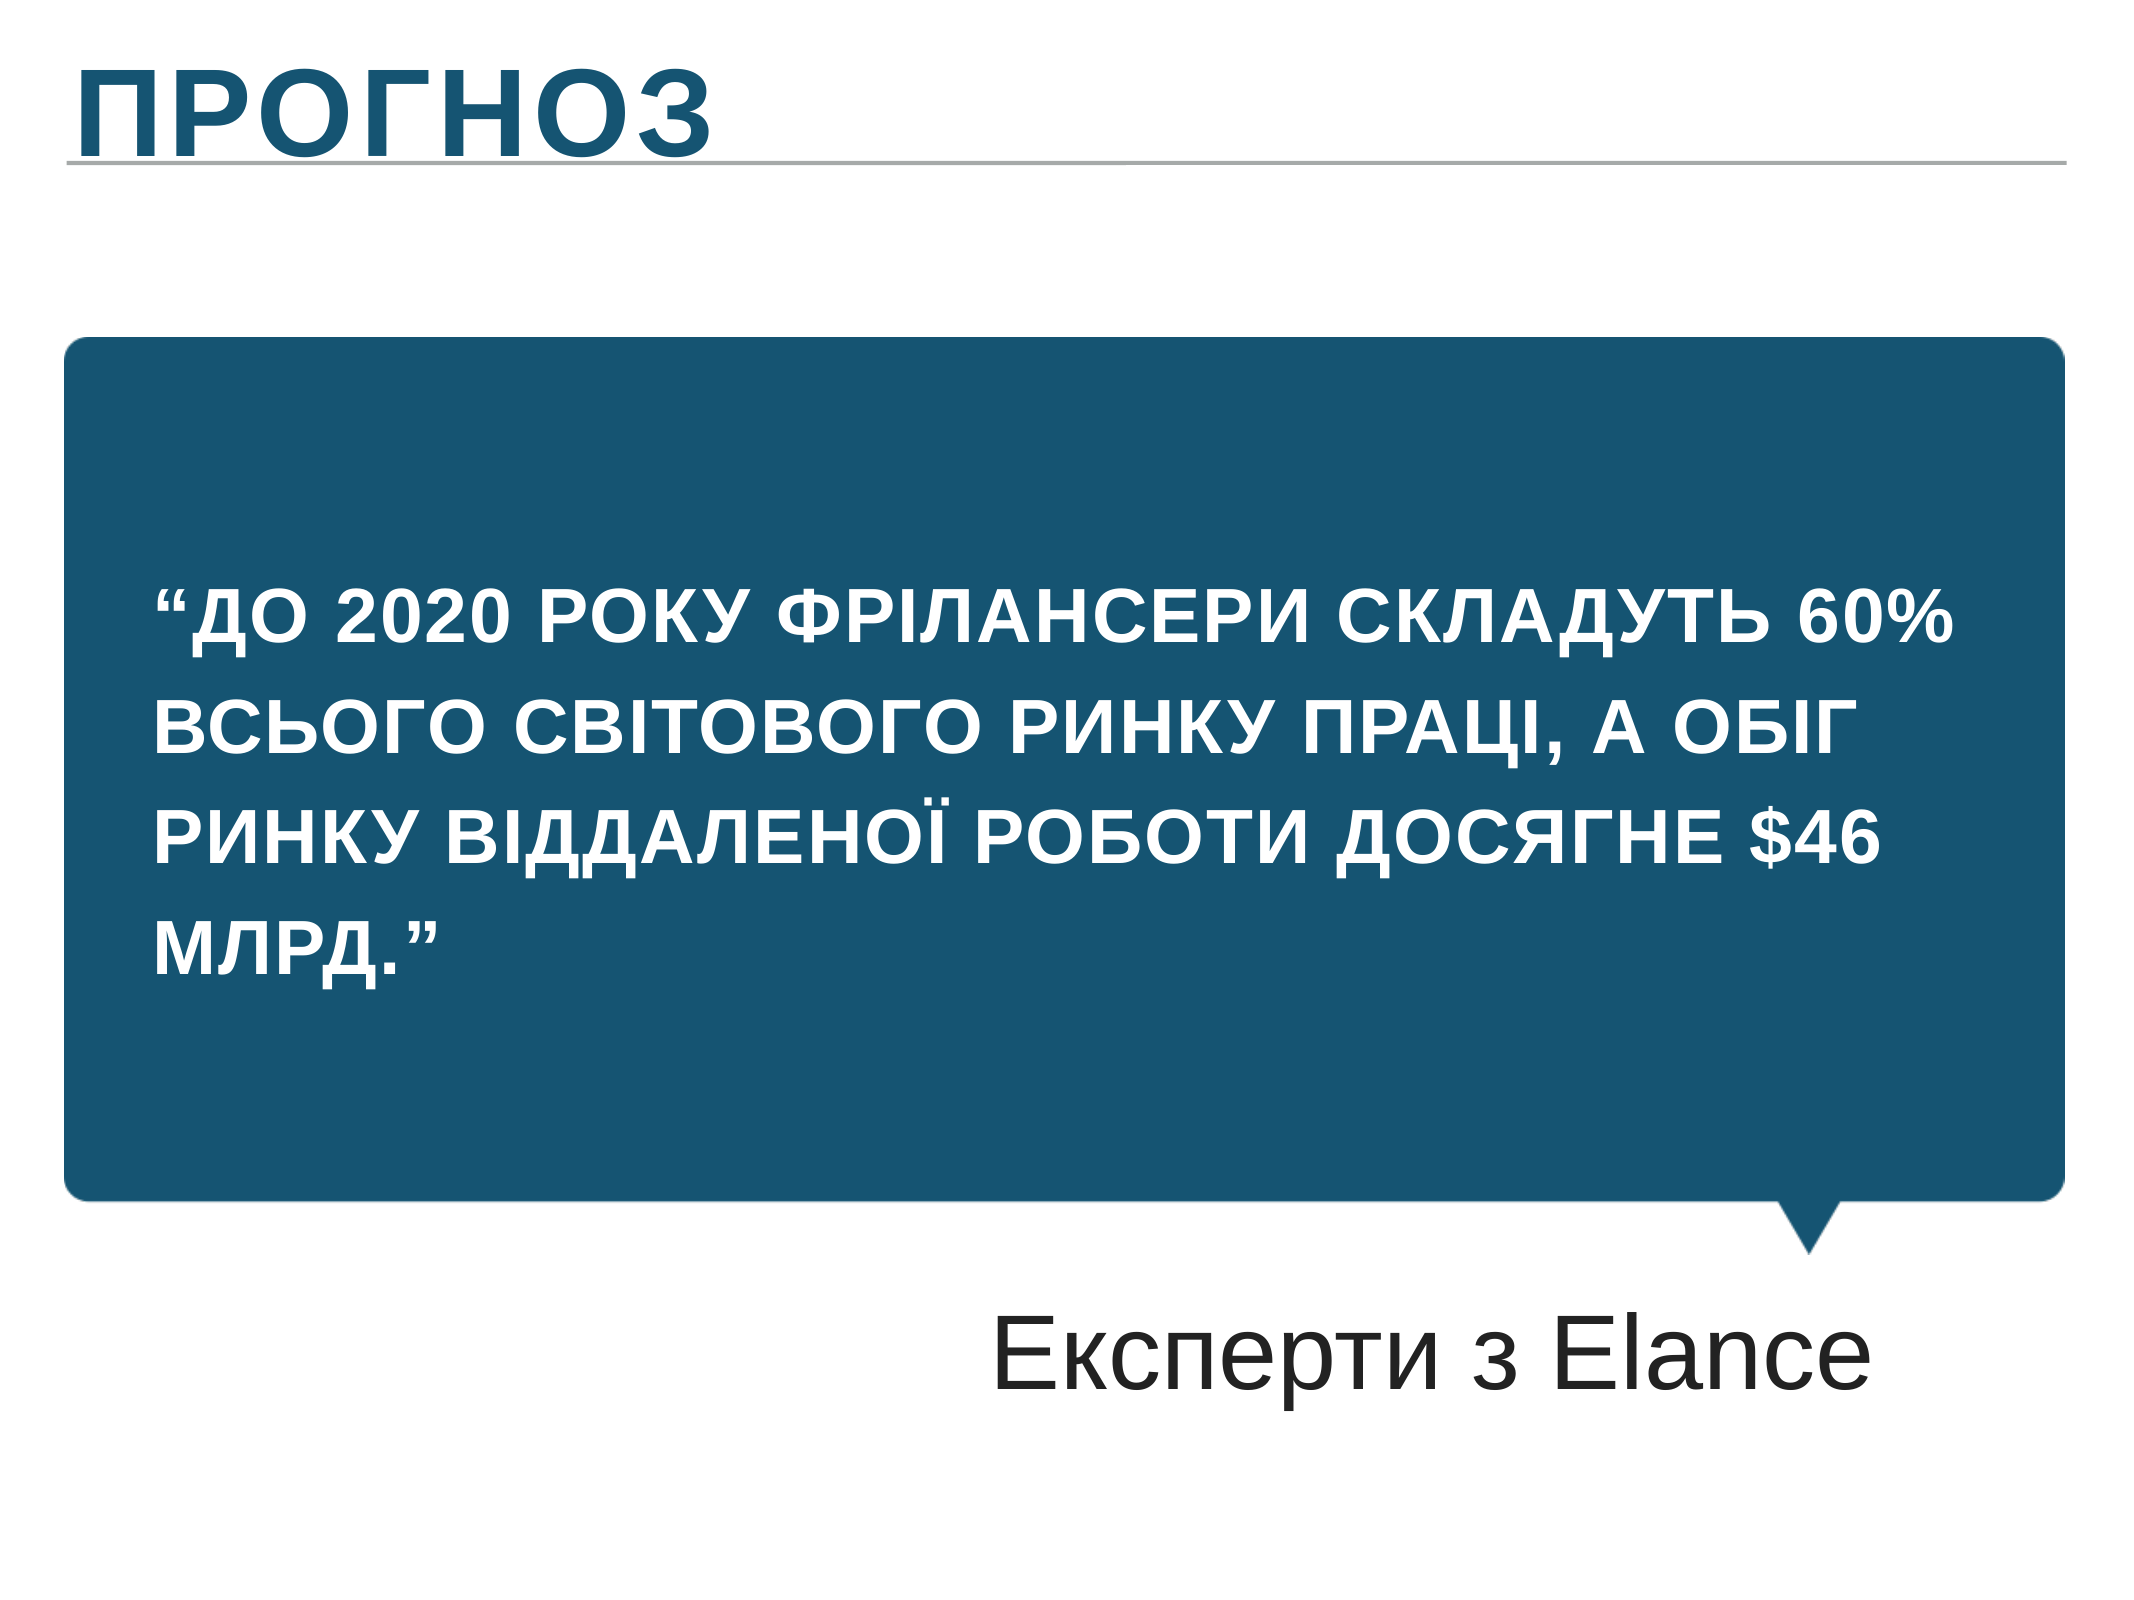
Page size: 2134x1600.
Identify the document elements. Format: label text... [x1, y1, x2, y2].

text_box Прогноз [64, 51, 1899, 189]
list Експерти з Elance [981, 1274, 2065, 1414]
picture [64, 337, 2066, 1255]
